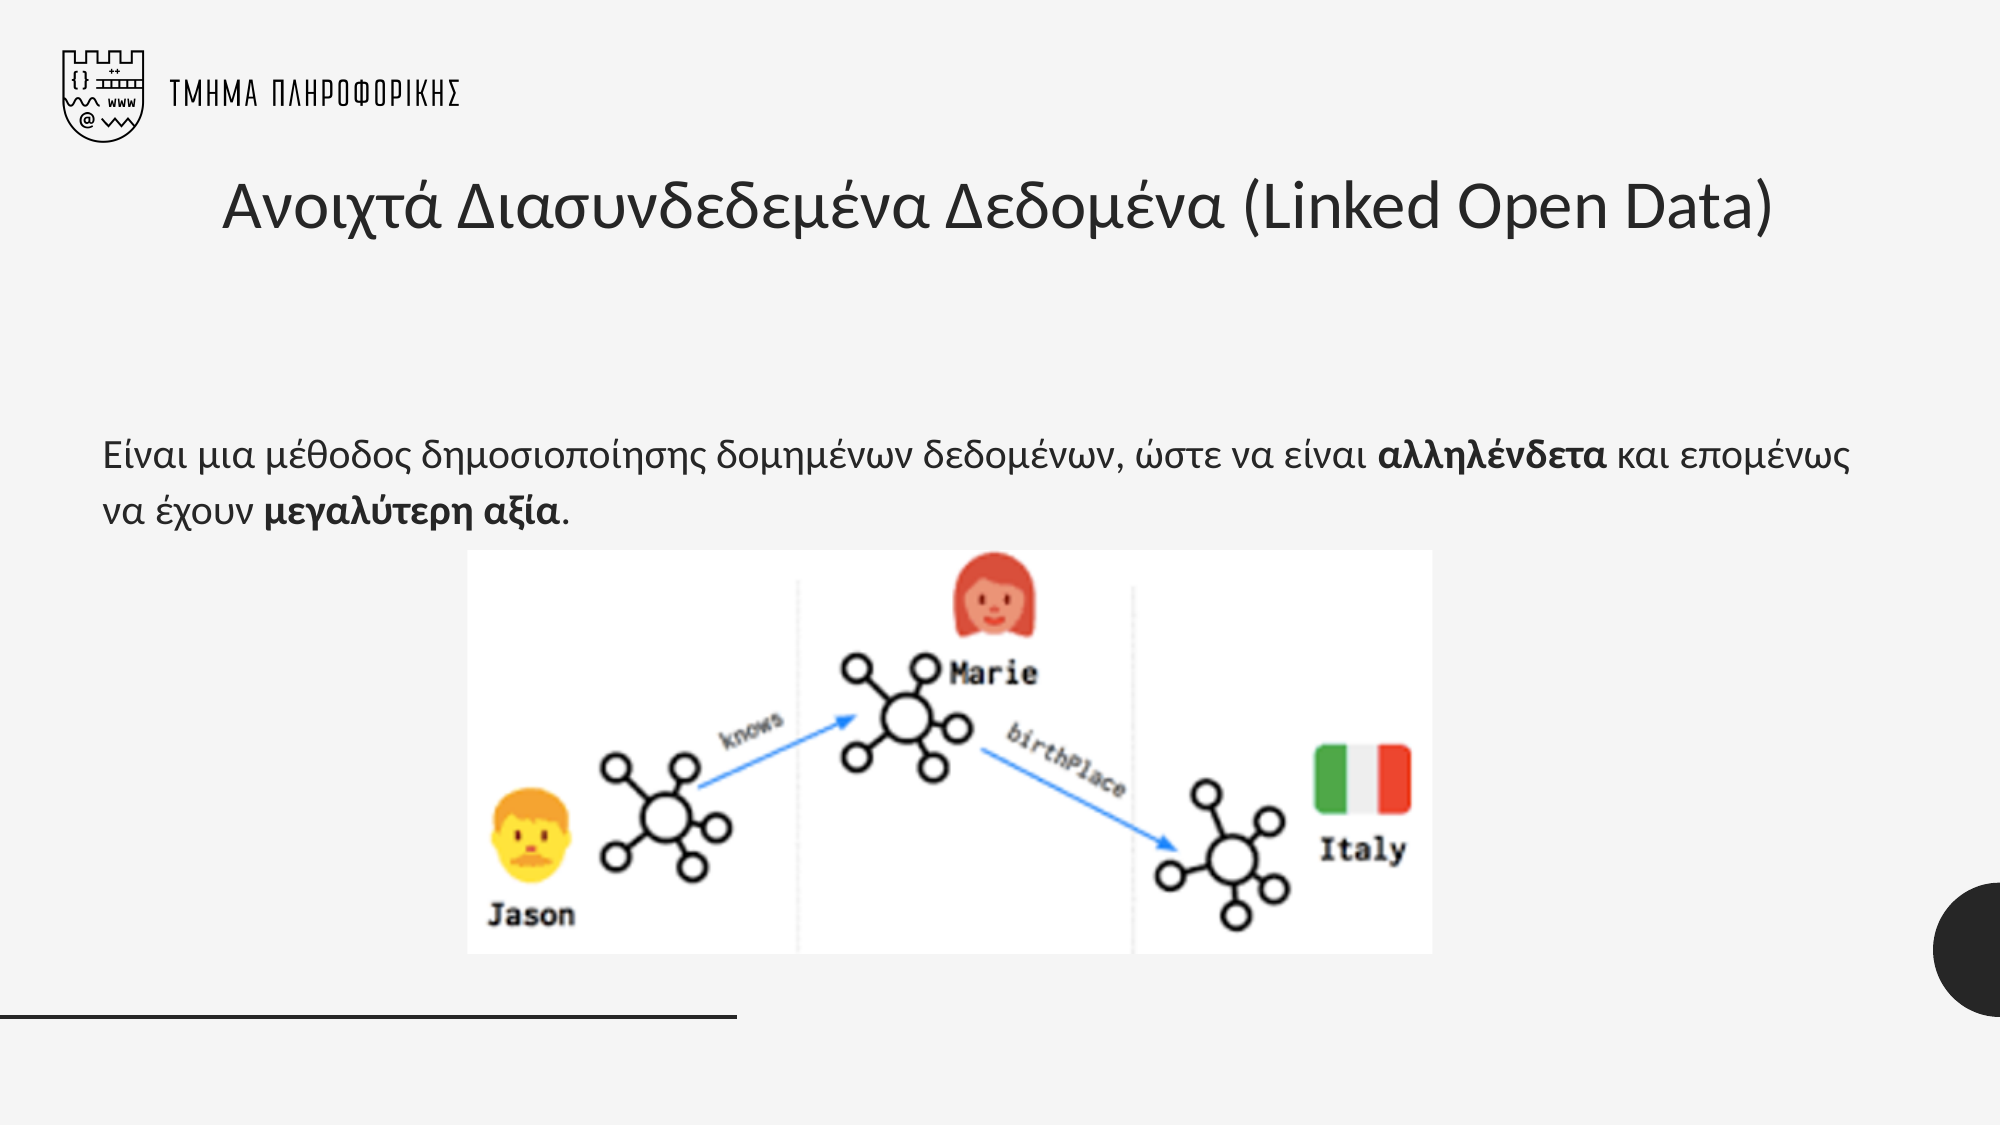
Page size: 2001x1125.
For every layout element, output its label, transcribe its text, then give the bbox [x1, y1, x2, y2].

picture [466, 549, 1436, 954]
title Ανοιχτά Διασυνδεδεμένα Δεδομένα (Linked Open Data) [87, 161, 1912, 253]
list Είναι μια μέθοδος δημοσιοποίησης δομημένων δεδομένων, ώστε να είναι αλληλένδετα και επομένως να έχουν μεγαλύτερη αξία. [87, 344, 1912, 984]
picture [62, 50, 459, 143]
